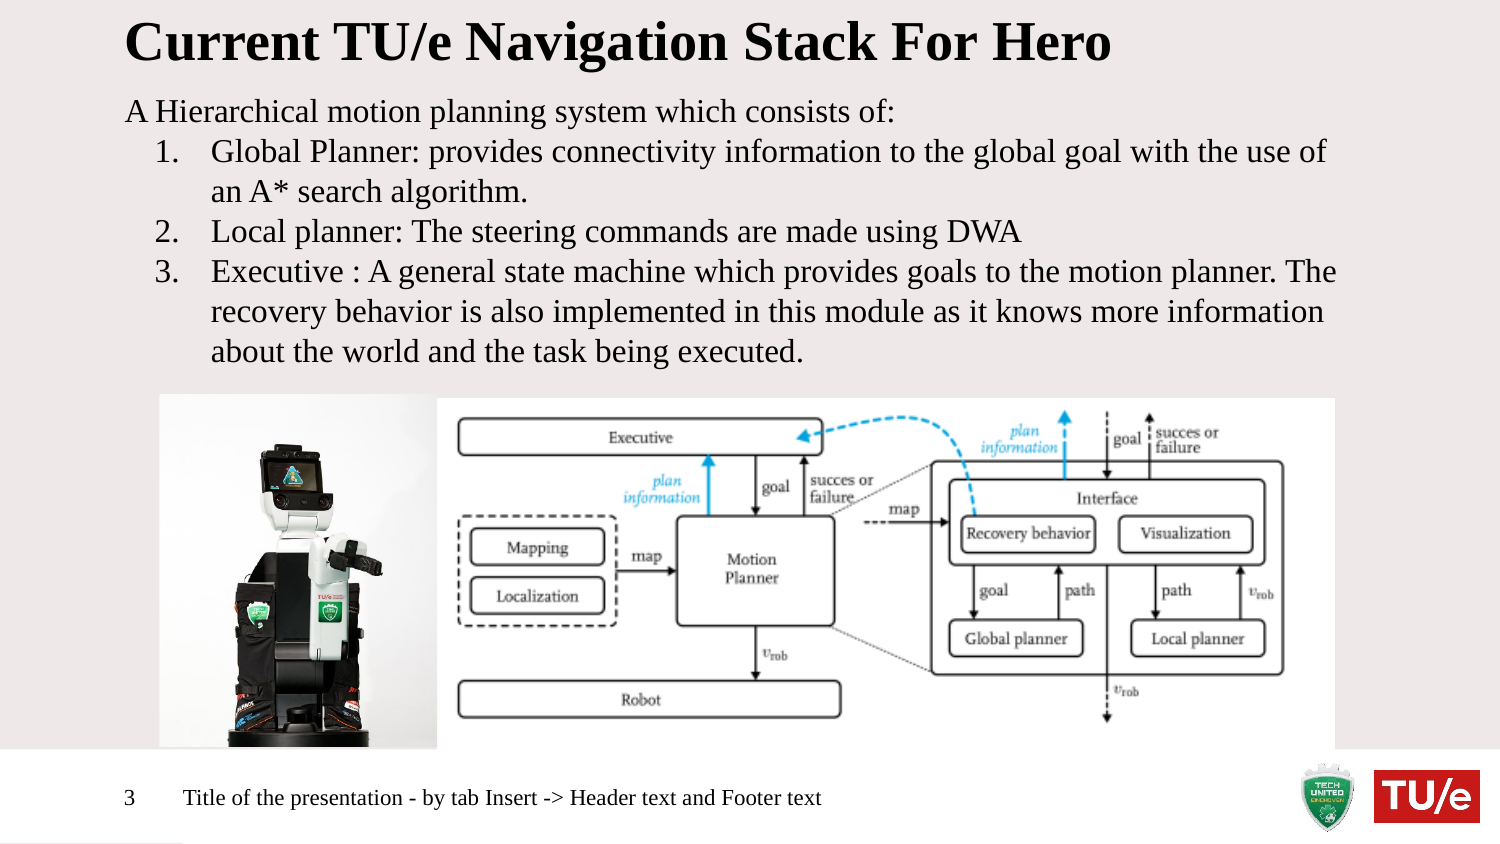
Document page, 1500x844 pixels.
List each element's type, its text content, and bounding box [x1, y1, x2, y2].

picture [159, 394, 1480, 844]
title Current TU/e Navigation Stack For Hero [124, 15, 1364, 89]
footer Title of the presentation - by tab Insert -> Header text and Footer text [183, 749, 1185, 844]
slide_number 3 [0, 749, 183, 844]
list A Hierarchical motion planning system which consists of: Global Planner: provides connectivity information to the global goal with the use of an A* search algorithm. Local planner: The steering commands are made using DWA Executive : A general state machine which provides goals to the motion planner. The recovery behavior is also implemented in this module as it knows more information about the world and the task being executed. [124, 89, 1364, 569]
